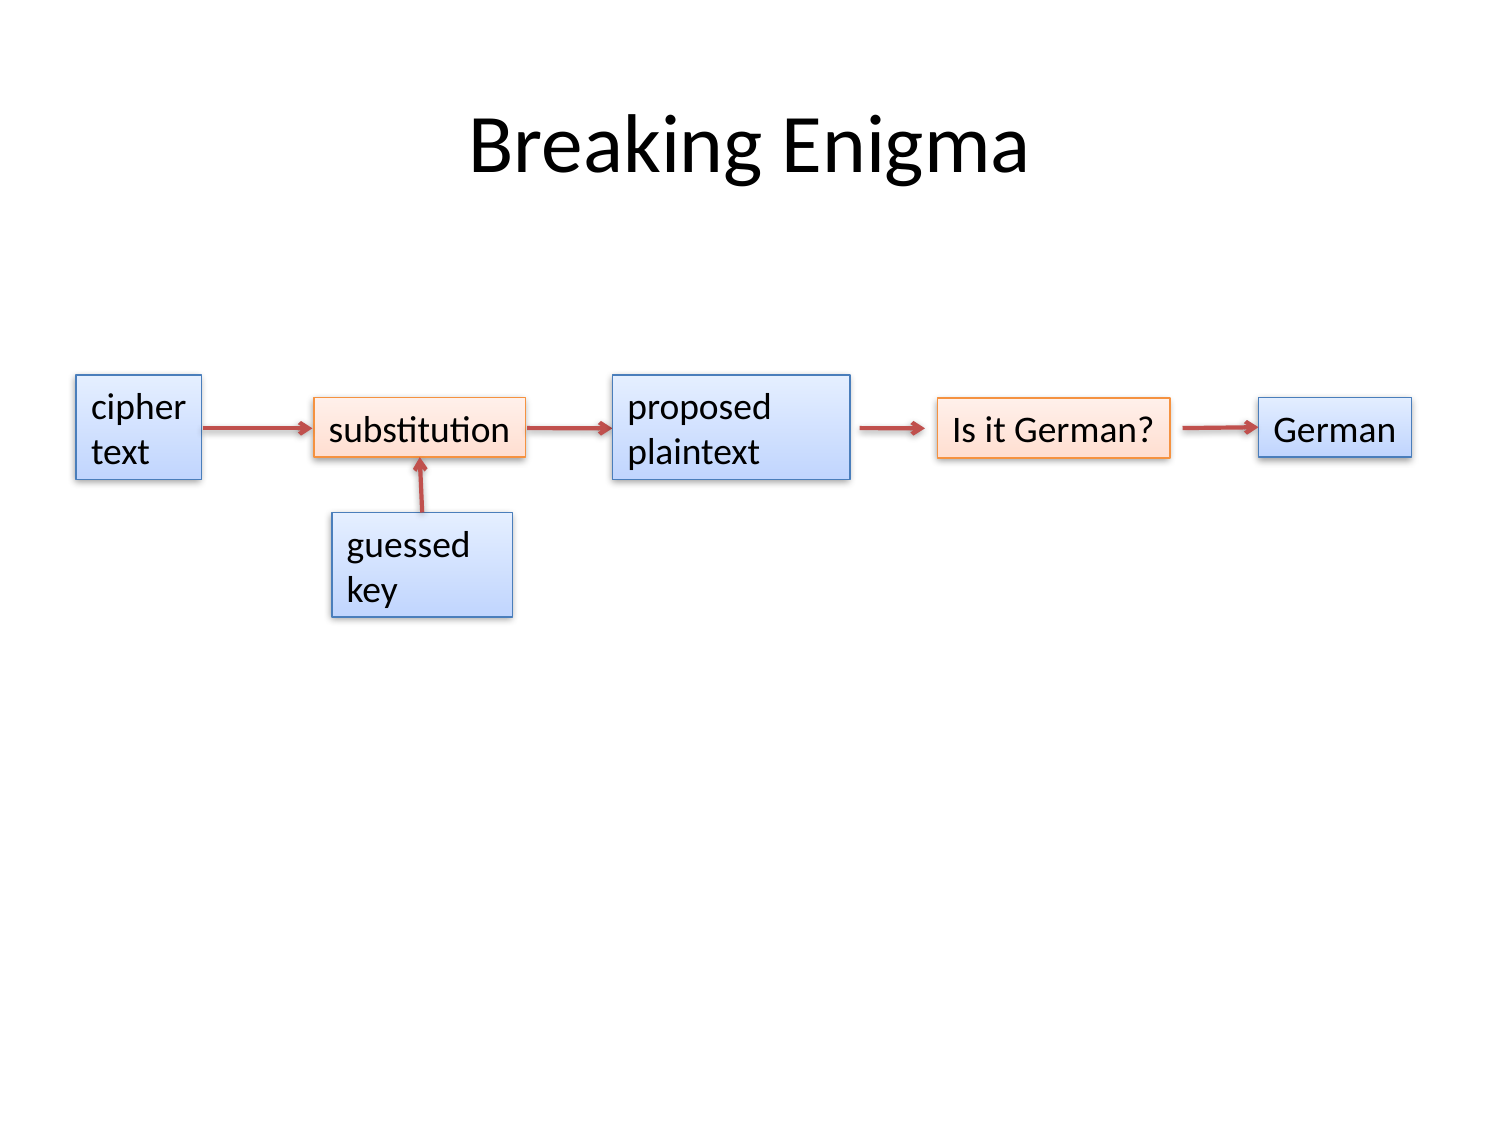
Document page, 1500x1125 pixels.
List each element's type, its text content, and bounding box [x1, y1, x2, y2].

text_box guessed key [331, 512, 513, 618]
text_box substitution [313, 397, 526, 458]
title Breaking Enigma [75, 45, 1425, 233]
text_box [394, 484, 448, 488]
text_box Is it German? [937, 397, 1171, 459]
text_box proposed plaintext [612, 374, 851, 480]
text_box German [1258, 397, 1412, 458]
text_box cipher text [75, 374, 202, 480]
